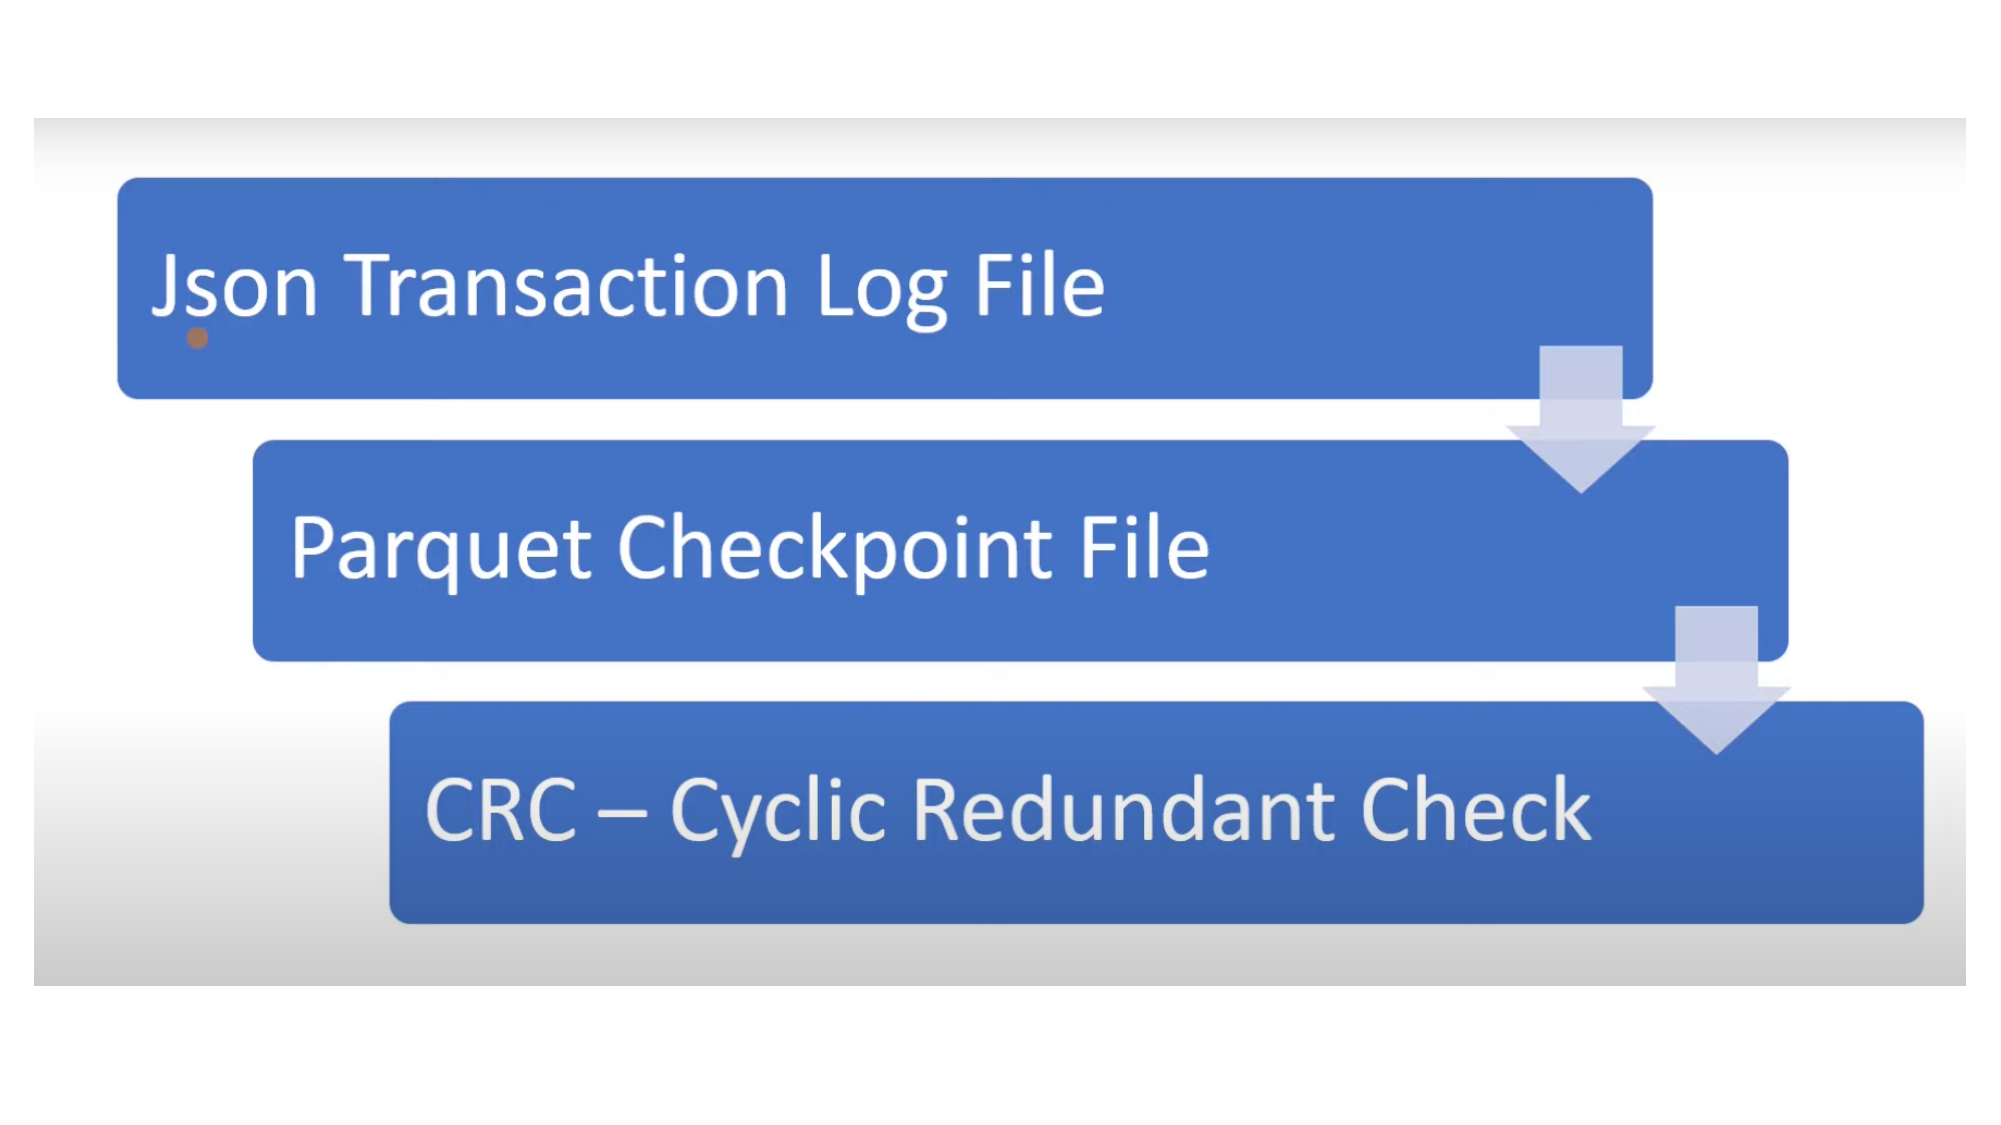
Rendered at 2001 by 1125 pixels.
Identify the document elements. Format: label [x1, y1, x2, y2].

picture [34, 118, 1966, 986]
